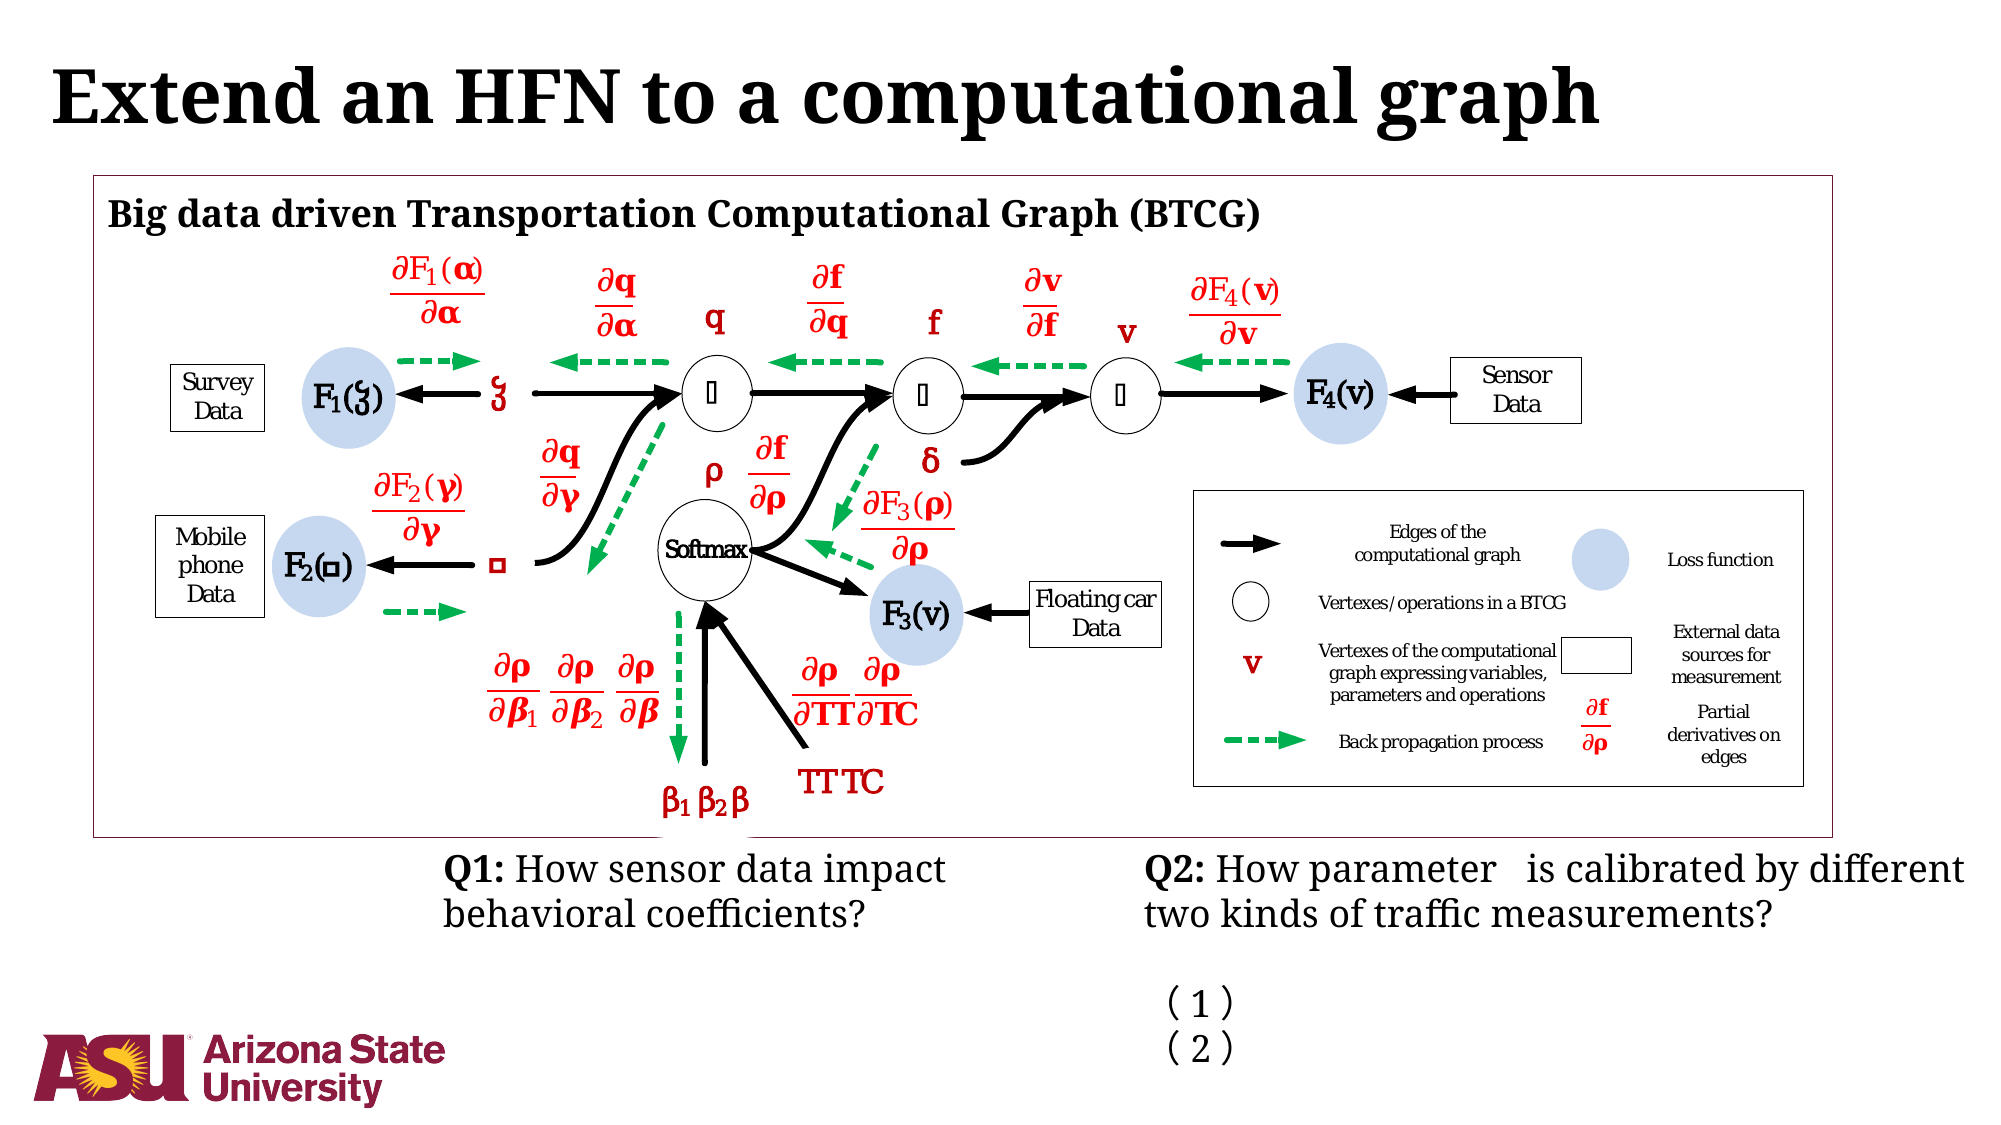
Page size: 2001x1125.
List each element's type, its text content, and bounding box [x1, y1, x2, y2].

picture [0, 1001, 478, 1125]
text_box [91, 173, 1834, 840]
picture [153, 250, 1805, 840]
text_box Extend an HFN to a computational graph [36, 26, 1762, 148]
text_box Big data driven Transportation Computational Graph (BTCG) [93, 182, 1354, 243]
